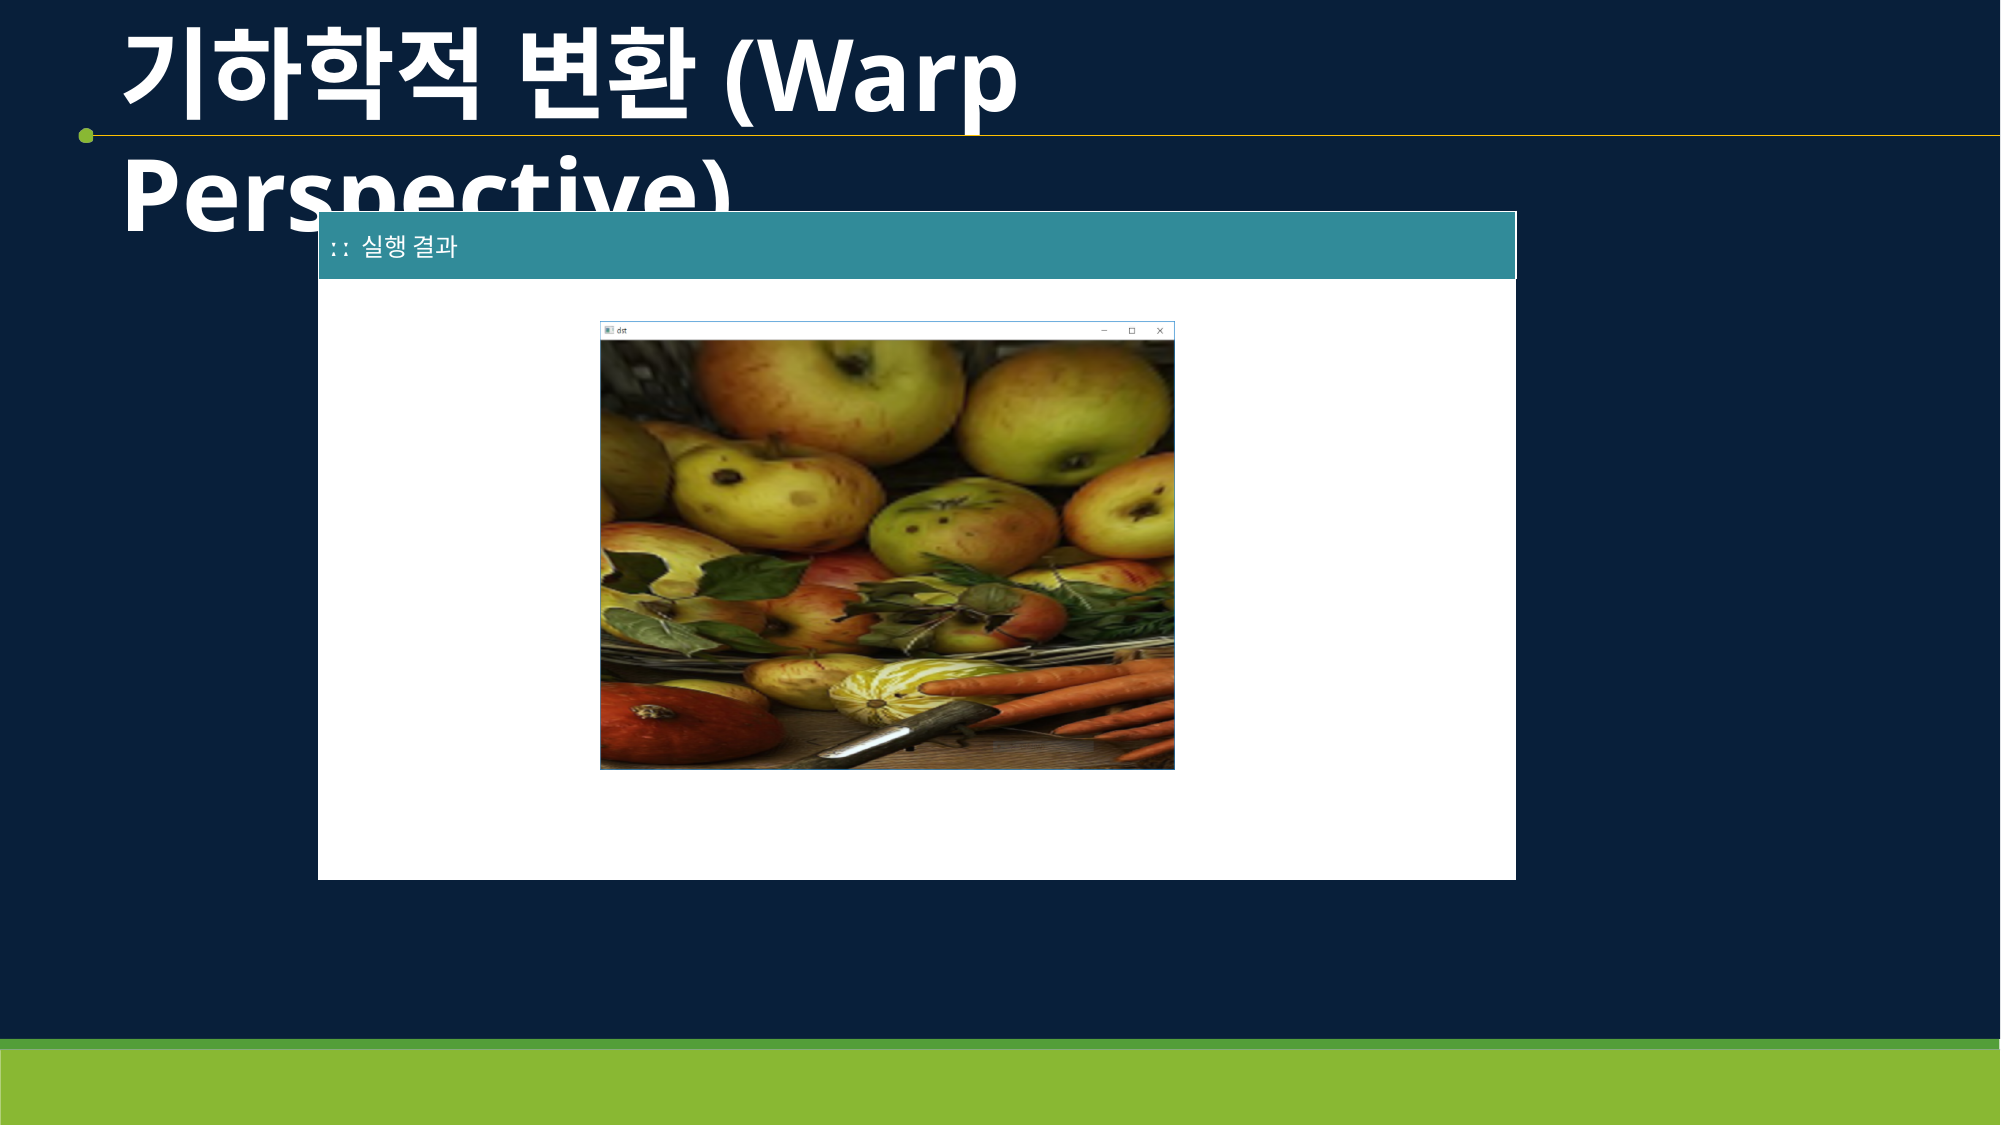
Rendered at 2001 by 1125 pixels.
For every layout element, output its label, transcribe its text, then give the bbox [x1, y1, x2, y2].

text_box [78, 128, 94, 143]
table_cell [318, 279, 1516, 880]
table_header ː ː 실행 결과 [319, 212, 1515, 279]
picture [596, 318, 1177, 773]
title 기하학적 변환(Warp Perspective) [119, 9, 1629, 135]
title 기하학적 변환(Warp Perspective) [119, 136, 1629, 252]
